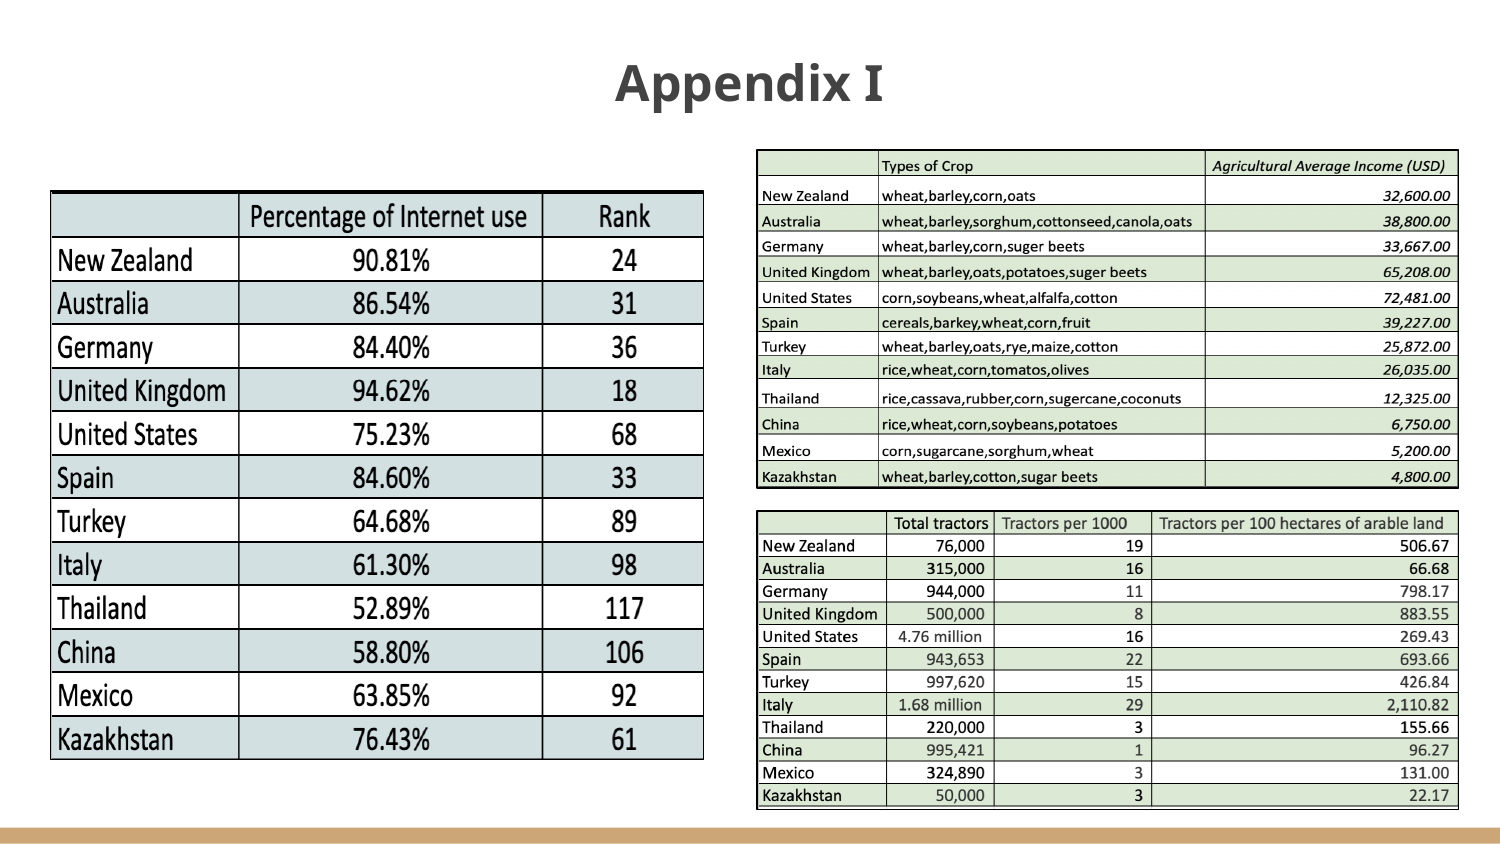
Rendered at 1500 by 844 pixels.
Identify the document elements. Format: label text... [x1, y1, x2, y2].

picture [757, 150, 1458, 488]
title Appendix I [51, 23, 1449, 127]
picture [50, 191, 704, 759]
picture [757, 511, 1458, 809]
